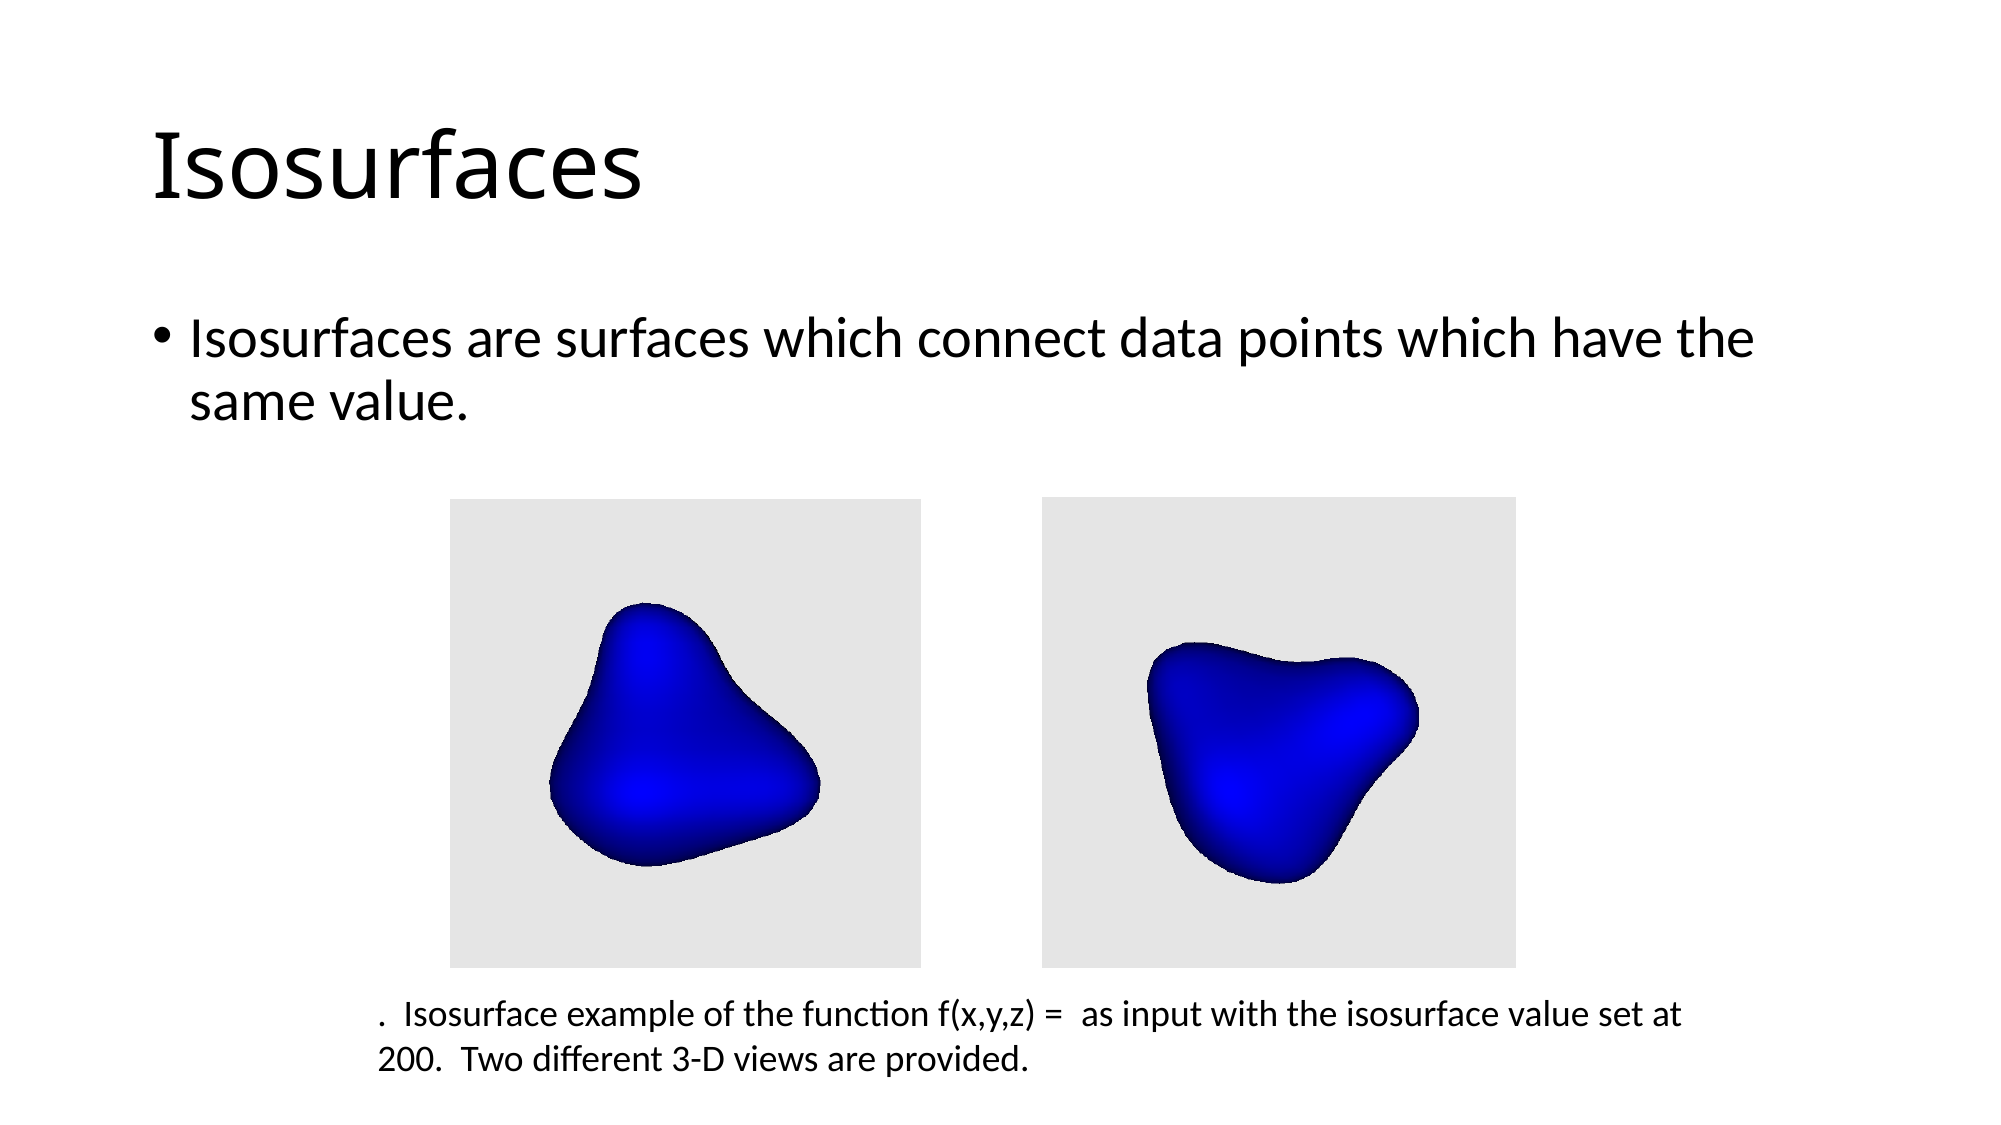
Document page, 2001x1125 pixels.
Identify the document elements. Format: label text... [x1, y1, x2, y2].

picture [449, 499, 921, 968]
title Isosurfaces [137, 59, 1863, 278]
list Isosurfaces are surfaces which connect data points which have the same value. [137, 299, 1863, 1014]
picture [1042, 497, 1516, 968]
